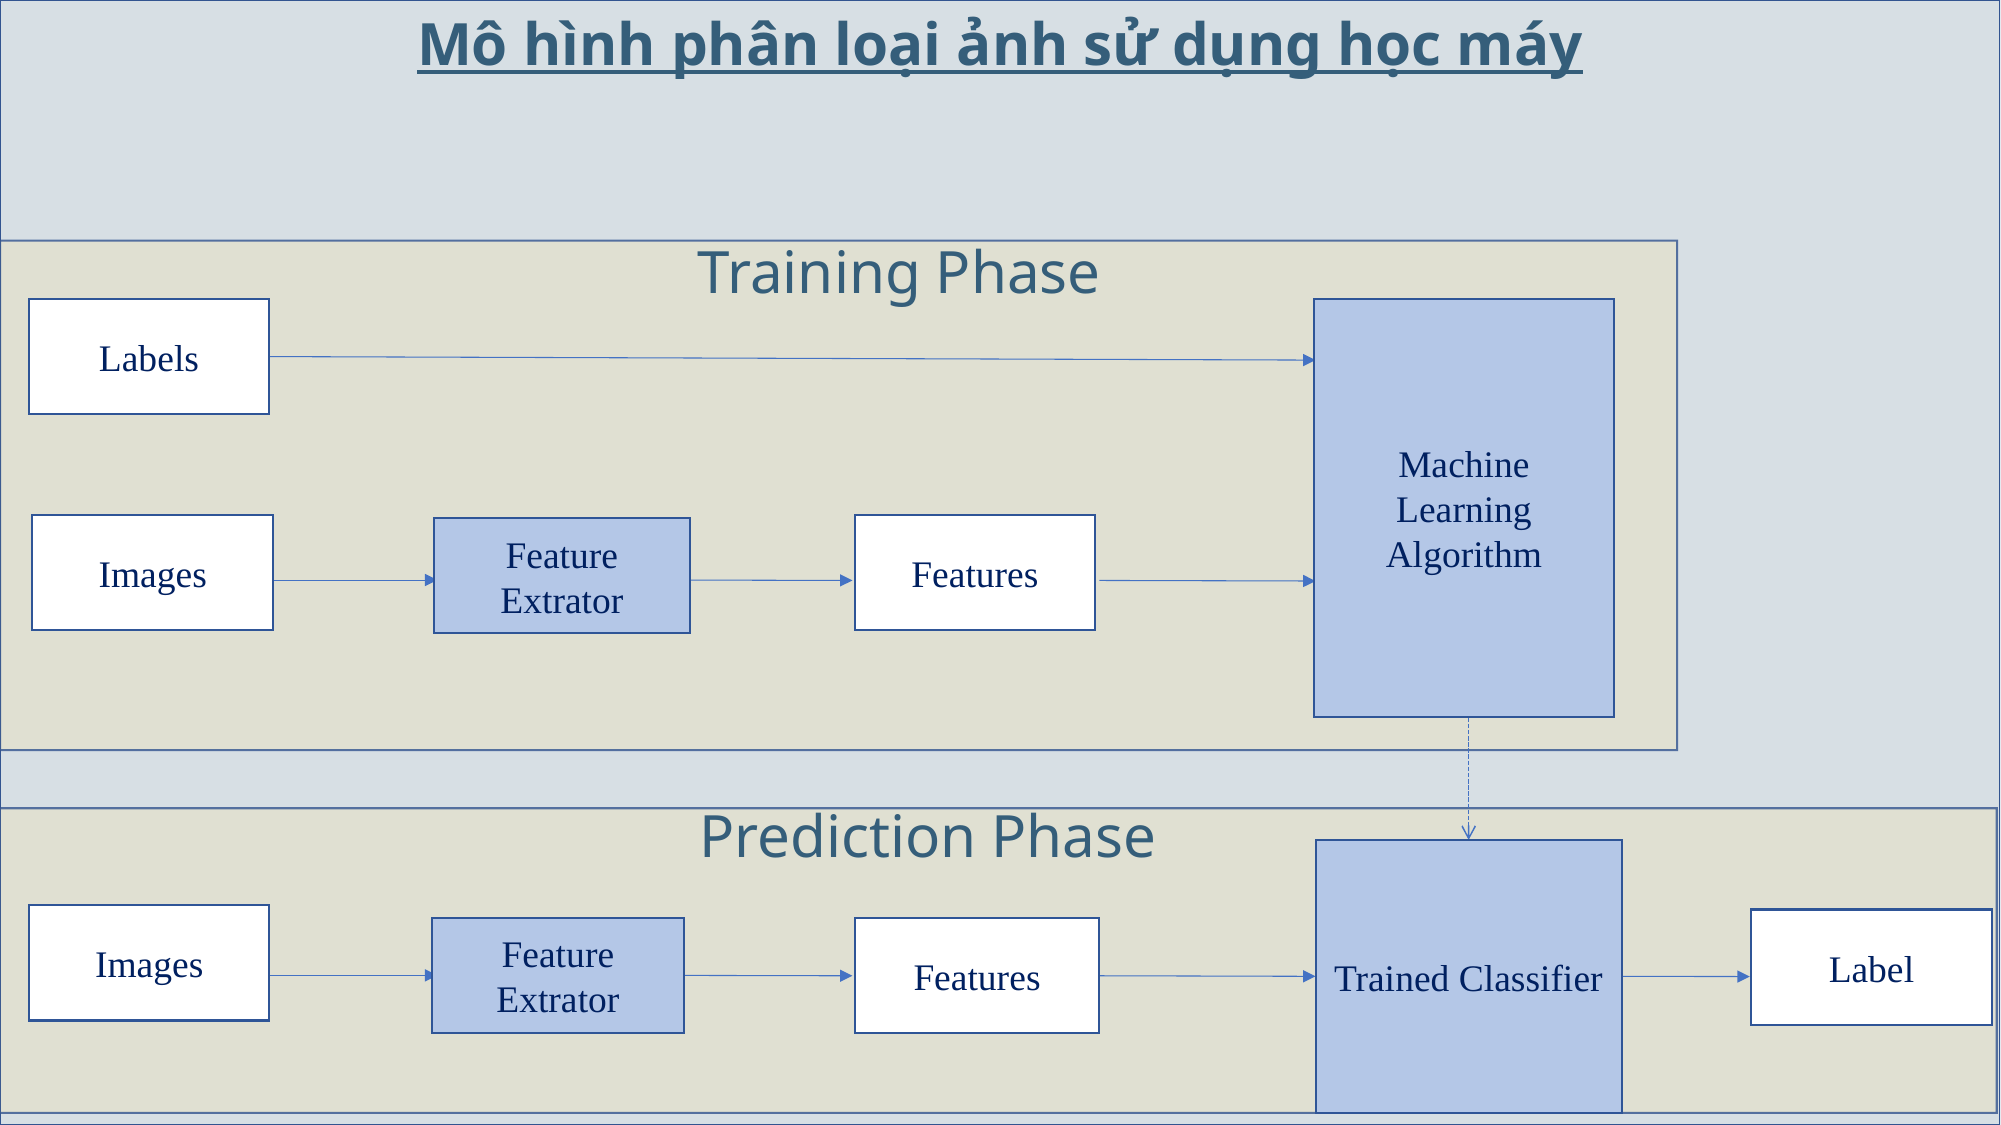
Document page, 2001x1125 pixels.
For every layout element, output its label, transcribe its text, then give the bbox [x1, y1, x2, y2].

text_box Features [854, 917, 1100, 1034]
text_box [0, 240, 1678, 751]
text_box Labels [28, 298, 270, 415]
text_box Feature Extrator [431, 917, 685, 1034]
text_box Images [28, 904, 270, 1022]
text_box Features [854, 514, 1096, 631]
text_box Images [31, 514, 274, 631]
text_box [0, 807, 1468, 1114]
text_box Trained Classifier [1315, 839, 1623, 1114]
text_box Prediction Phase [672, 792, 1184, 877]
text_box [1469, 807, 1998, 1114]
text_box Machine Learning Algorithm [1313, 298, 1615, 718]
text_box Mô hình phân loại ảnh sử dụng học máy [172, 0, 1828, 85]
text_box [269, 356, 1316, 361]
text_box Label [1750, 908, 1993, 1026]
text_box Feature Extrator [433, 517, 691, 634]
text_box Training Phase [640, 228, 1158, 313]
